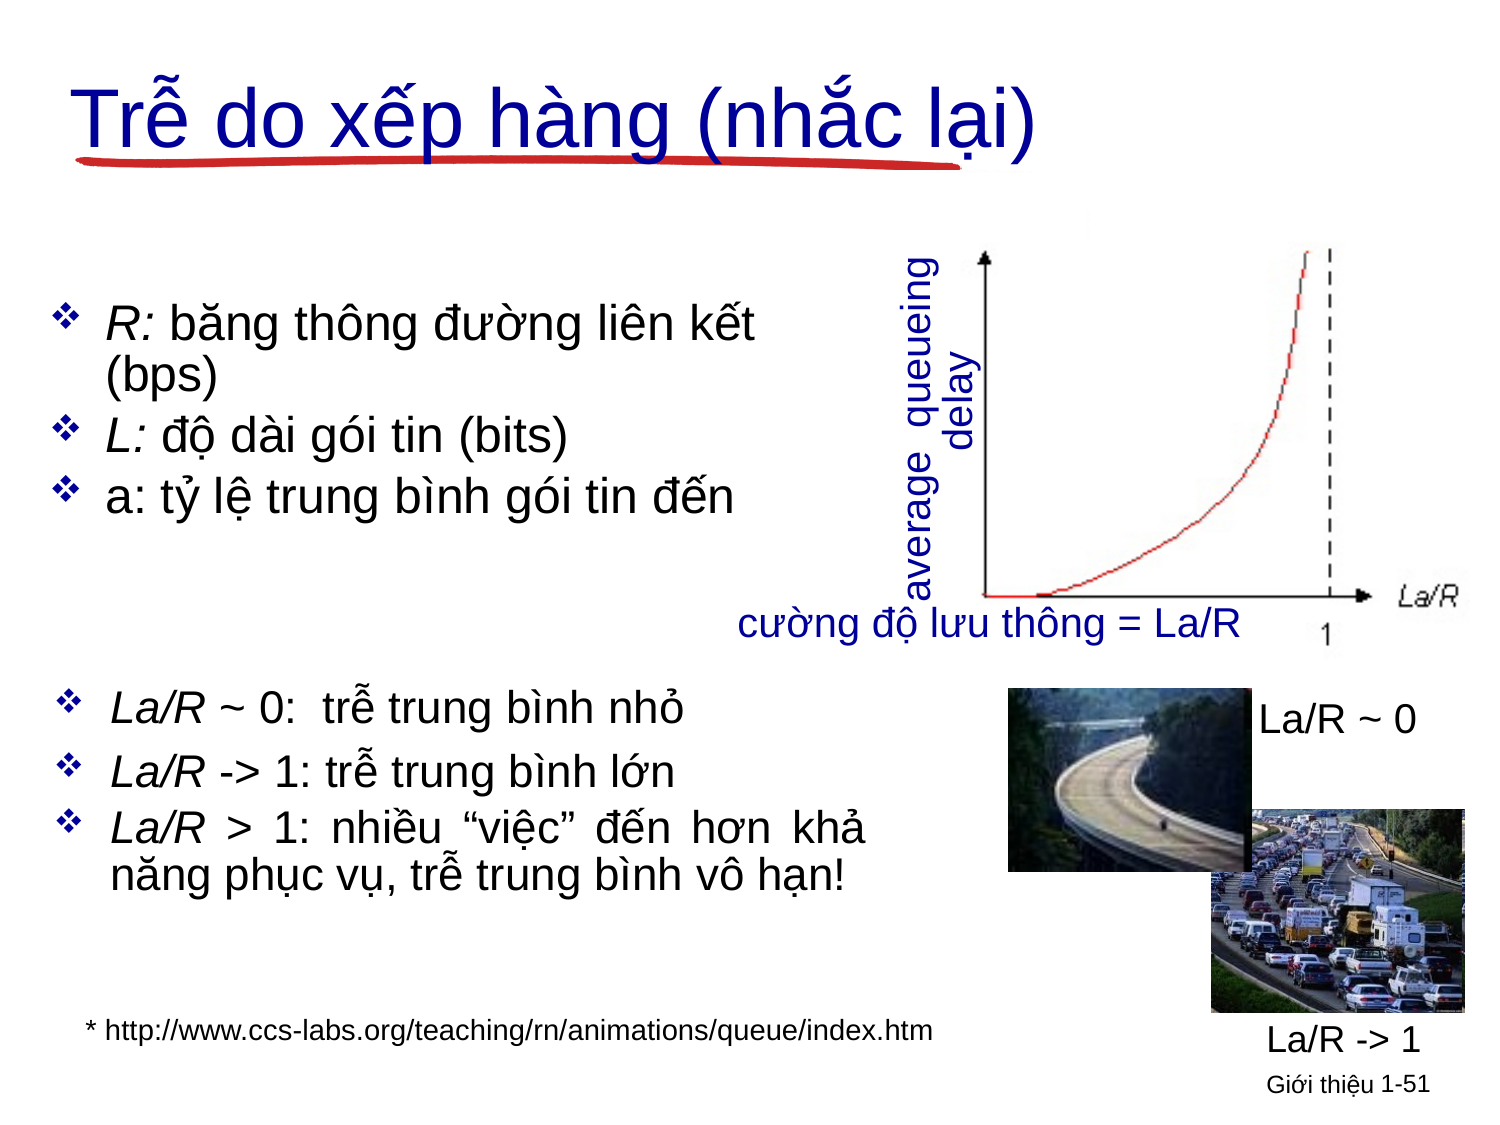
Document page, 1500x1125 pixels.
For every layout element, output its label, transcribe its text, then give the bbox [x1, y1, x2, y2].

list R: băng thông đường liên kết (bps) L: độ dài gói tin (bits) a: tỷ lệ trung bình gói tin đến [34, 292, 450, 585]
text_box La/R ~ 0 [1256, 688, 1433, 750]
slide_number 1-51 [1365, 1059, 1477, 1106]
picture [71, 150, 972, 180]
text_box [455, 169, 1500, 680]
text_box La/R -> 1 [1251, 1023, 1437, 1068]
picture [1007, 688, 1466, 1014]
title Trễ do xếp hàng (nhắc lại) [54, 20, 1330, 208]
text_box La/R ~ 0: trễ trung bình nhỏ La/R -> 1: trễ trung bình lớn La/R > 1: nhiều “việc” đến hơn khả năng phục vụ, trễ trung bình vô hạn! [39, 670, 882, 988]
text_box * http://www.ccs-labs.org/teaching/rn/animations/queue/index.htm [70, 1003, 950, 1054]
footer Giới thiệu [914, 1060, 1391, 1109]
